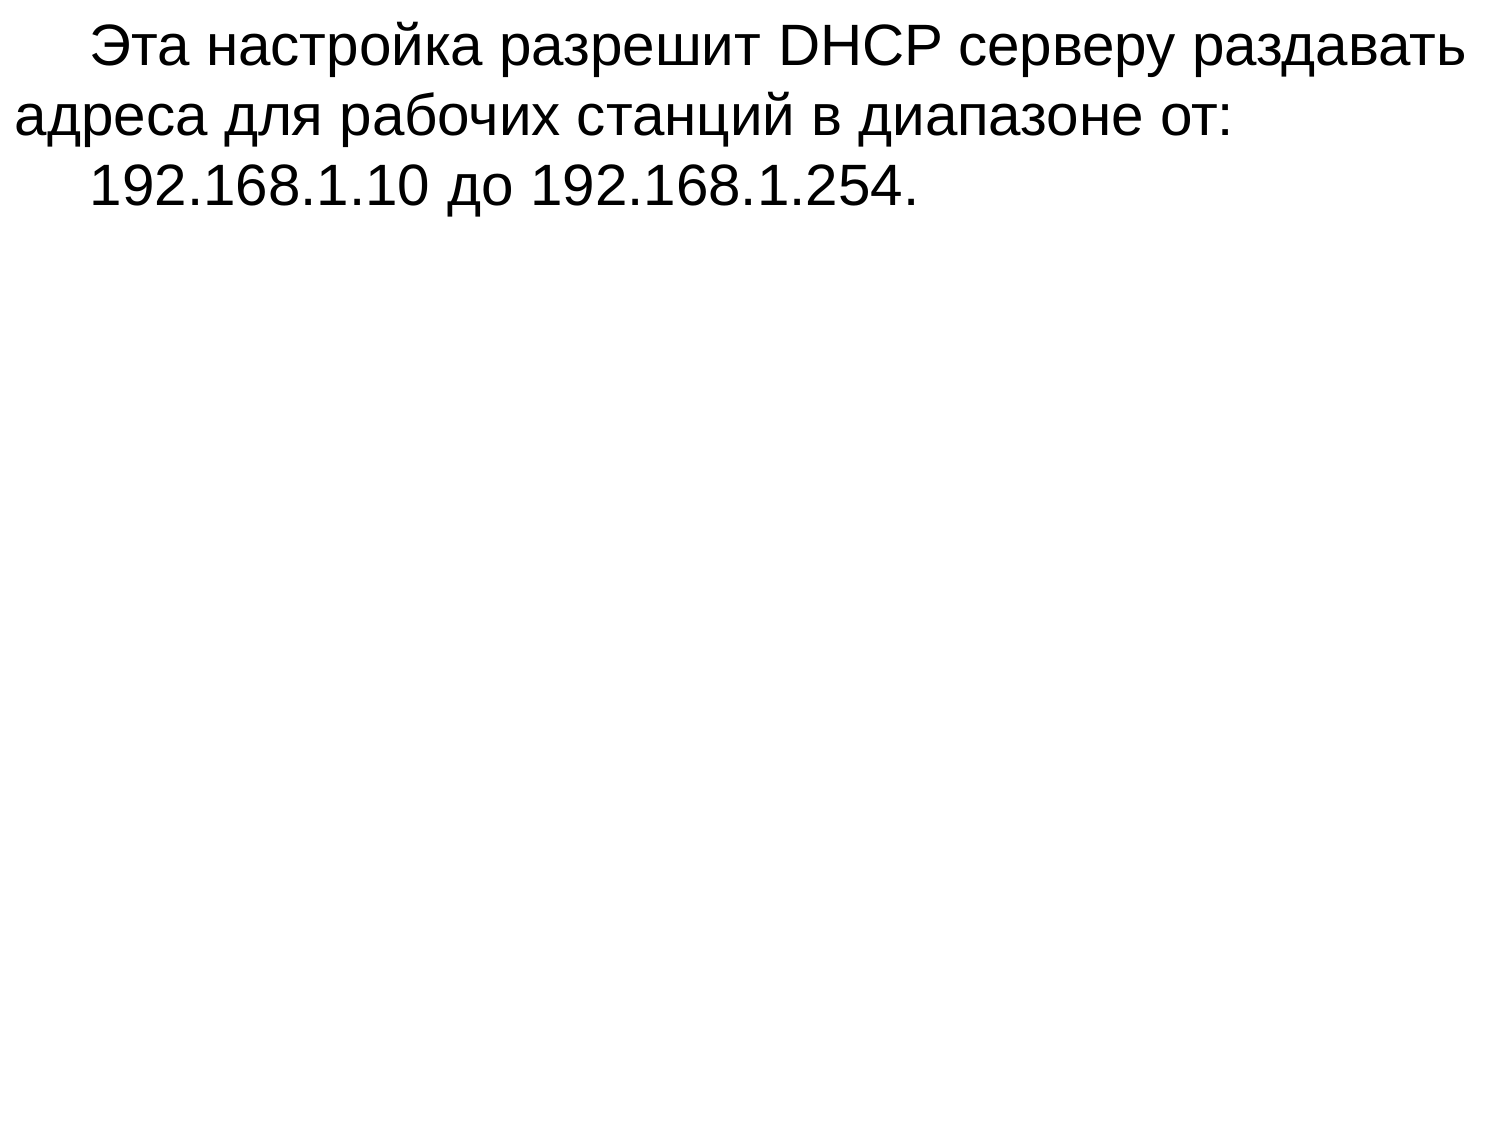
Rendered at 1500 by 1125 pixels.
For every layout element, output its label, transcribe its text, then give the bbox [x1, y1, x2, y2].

text_box Эта настройка разрешит DHCP серверу раздавать адреса для рабочих станций в диапазоне от: 192.168.1.10 до 192.168.1.254. [0, 0, 1500, 225]
